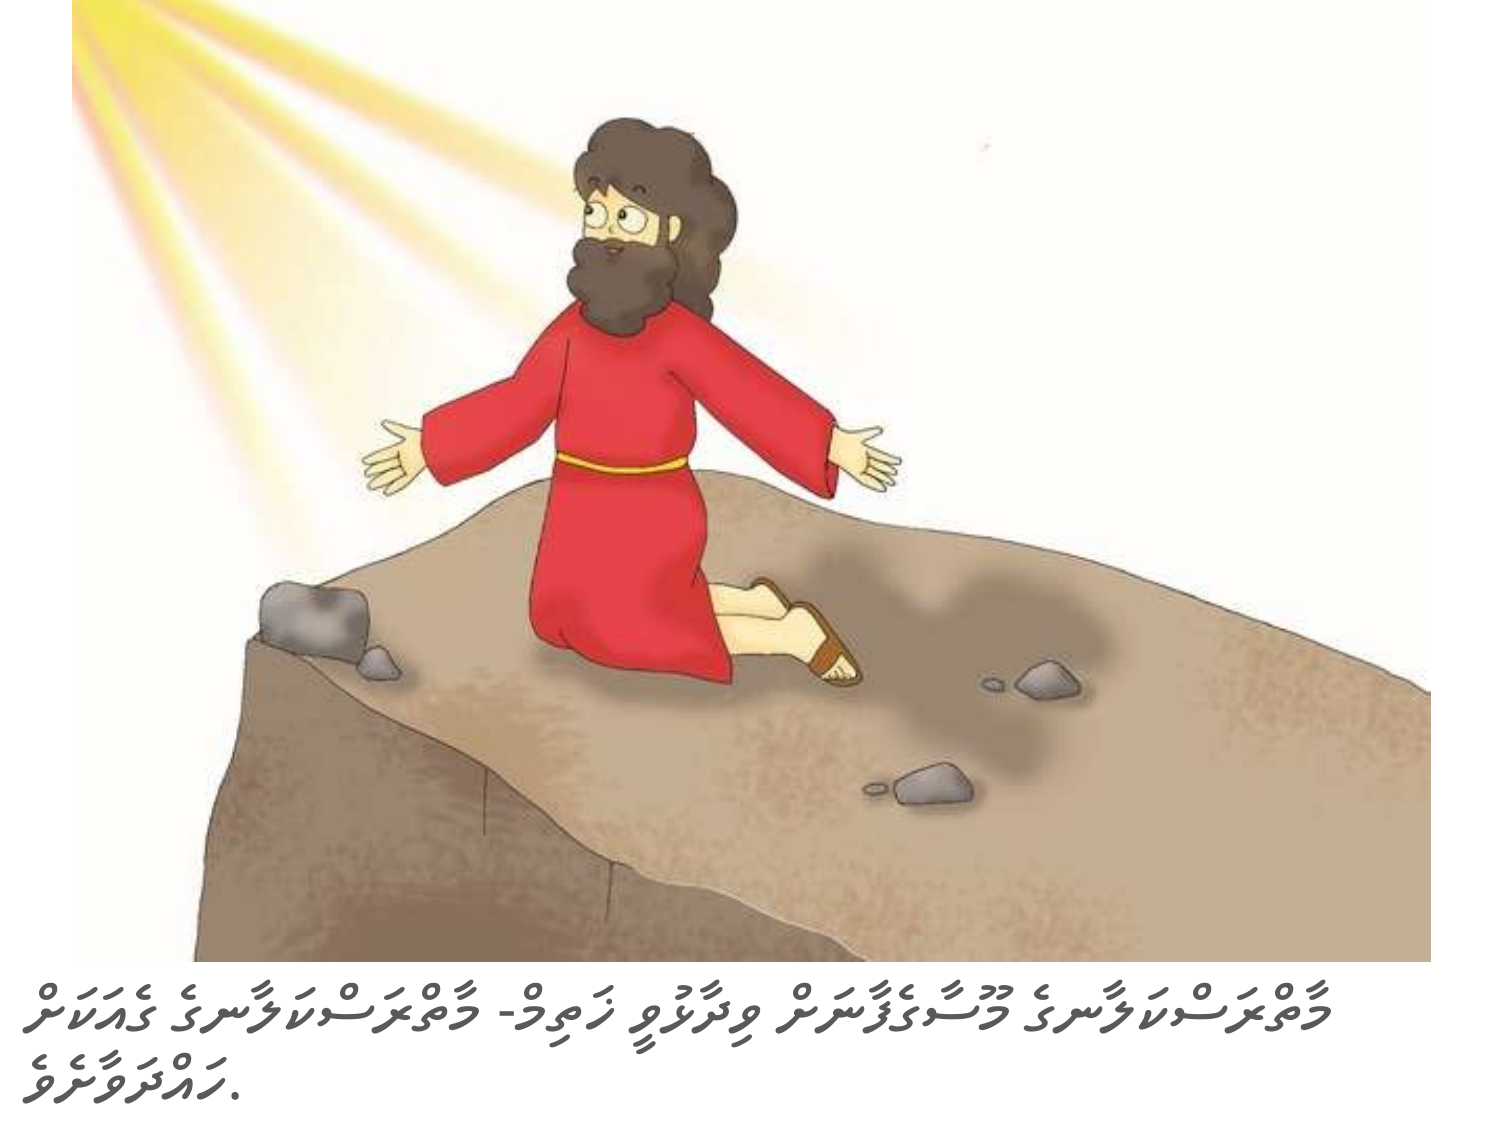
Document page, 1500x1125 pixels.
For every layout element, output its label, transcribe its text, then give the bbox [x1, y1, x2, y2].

picture [72, 0, 1431, 963]
text_box މާތްރަސްކަލާނގެ މޫސާގެފާނަށް ވިދާޅުވީ ޚަތިމް- މާތްރަސްކަލާނގެ ގެއަކަށް ހައްދަވާށެވެ. [11, 964, 1483, 1119]
